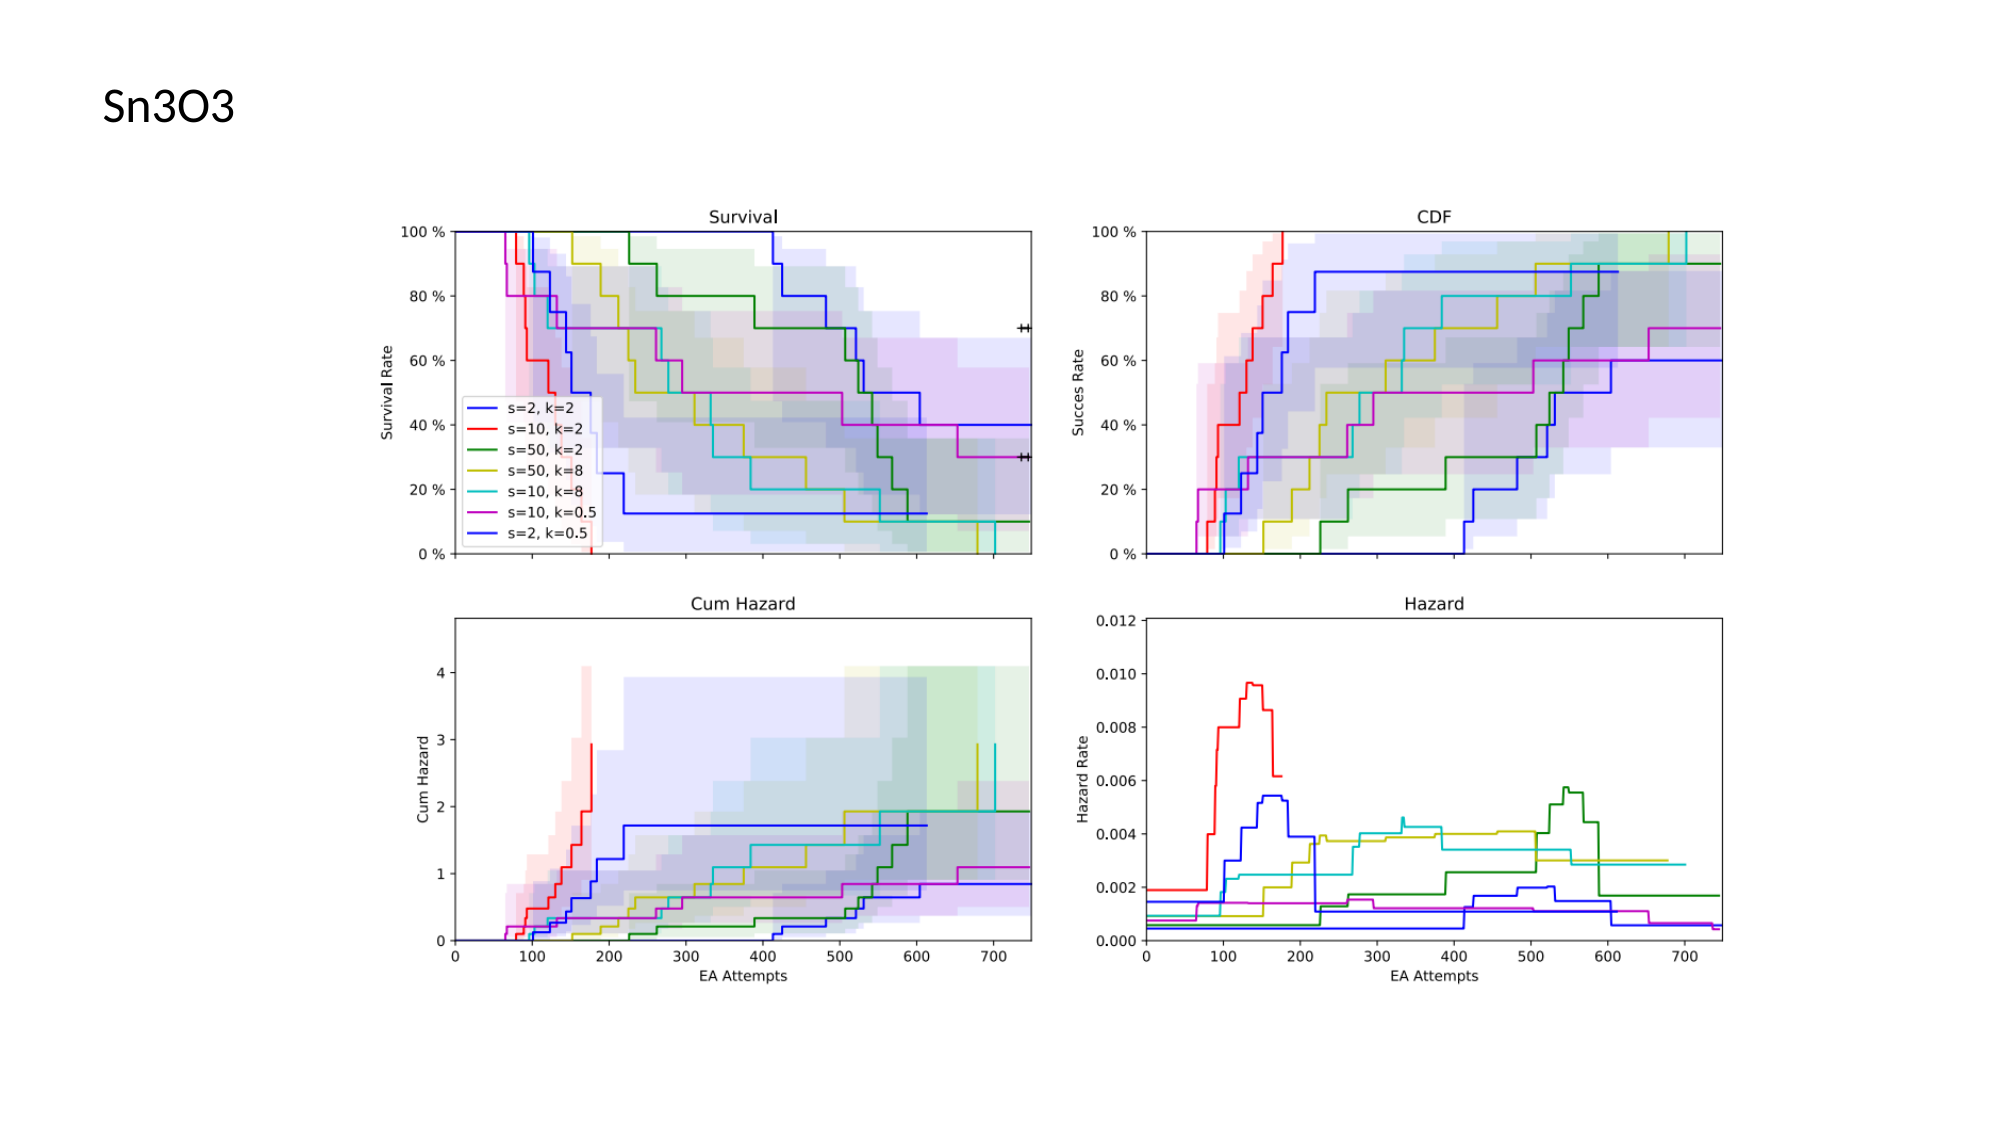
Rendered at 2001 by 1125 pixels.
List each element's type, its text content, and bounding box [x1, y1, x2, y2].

text_box Sn3O3 [87, 64, 251, 140]
picture [251, 121, 1884, 1040]
